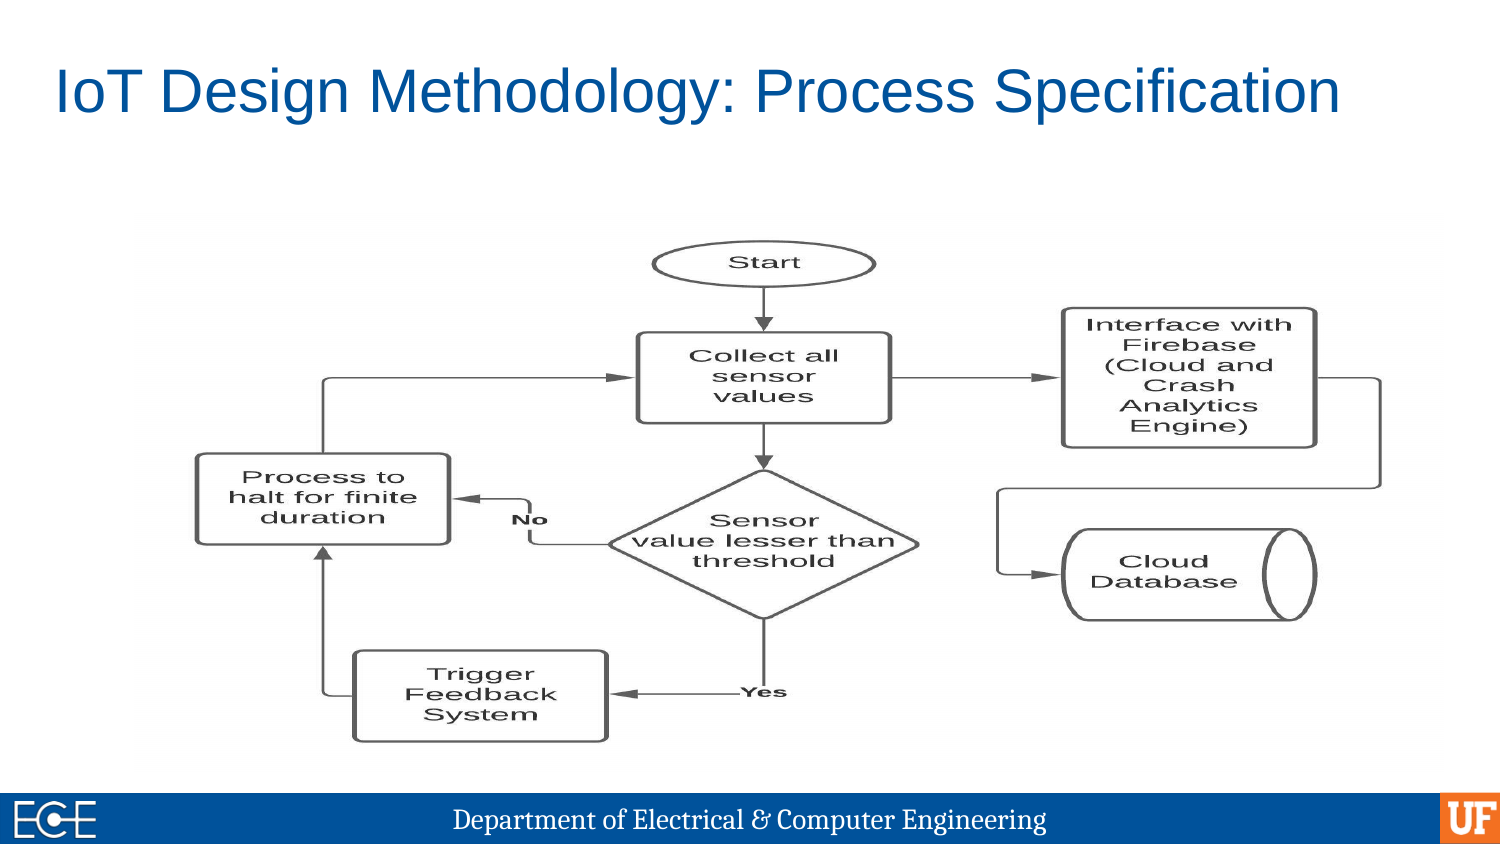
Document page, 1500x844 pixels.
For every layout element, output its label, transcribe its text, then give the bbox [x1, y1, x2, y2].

picture [1448, 801, 1497, 835]
title IoT Design Methodology: Process Specification [47, 43, 1446, 182]
picture [13, 801, 102, 840]
picture [134, 210, 1444, 772]
